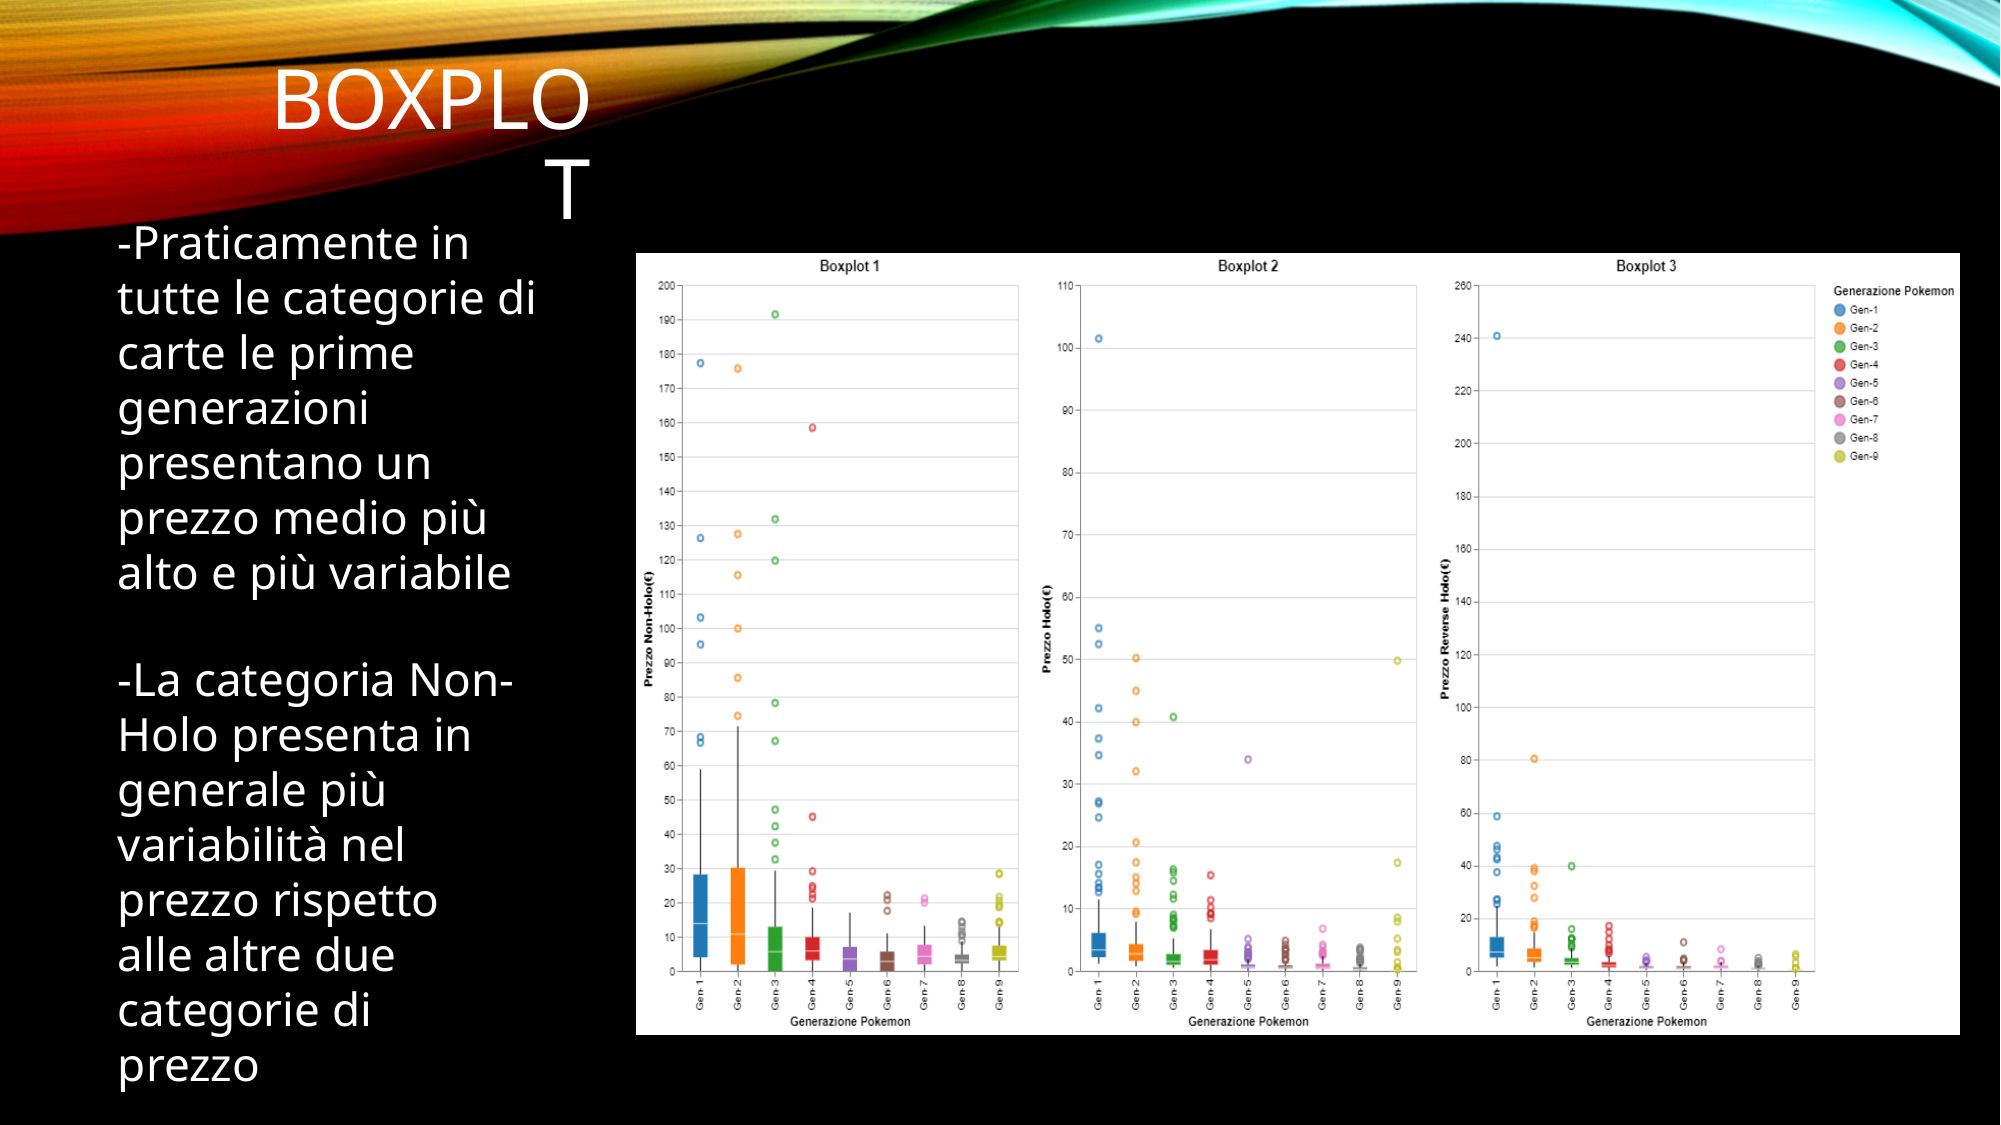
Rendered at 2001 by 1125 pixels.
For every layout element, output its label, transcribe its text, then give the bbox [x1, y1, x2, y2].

picture [0, 0, 2000, 237]
text_box -La categoria Non-Holo presenta in generale più variabilità nel prezzo rispetto alle altre due categorie di prezzo [103, 643, 538, 1099]
text_box -Praticamente in tutte le categorie di carte le prime generazioni presentano un prezzo medio più alto e più variabile [103, 205, 571, 606]
title BOXPLOT [219, 41, 606, 254]
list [636, 253, 1961, 1035]
